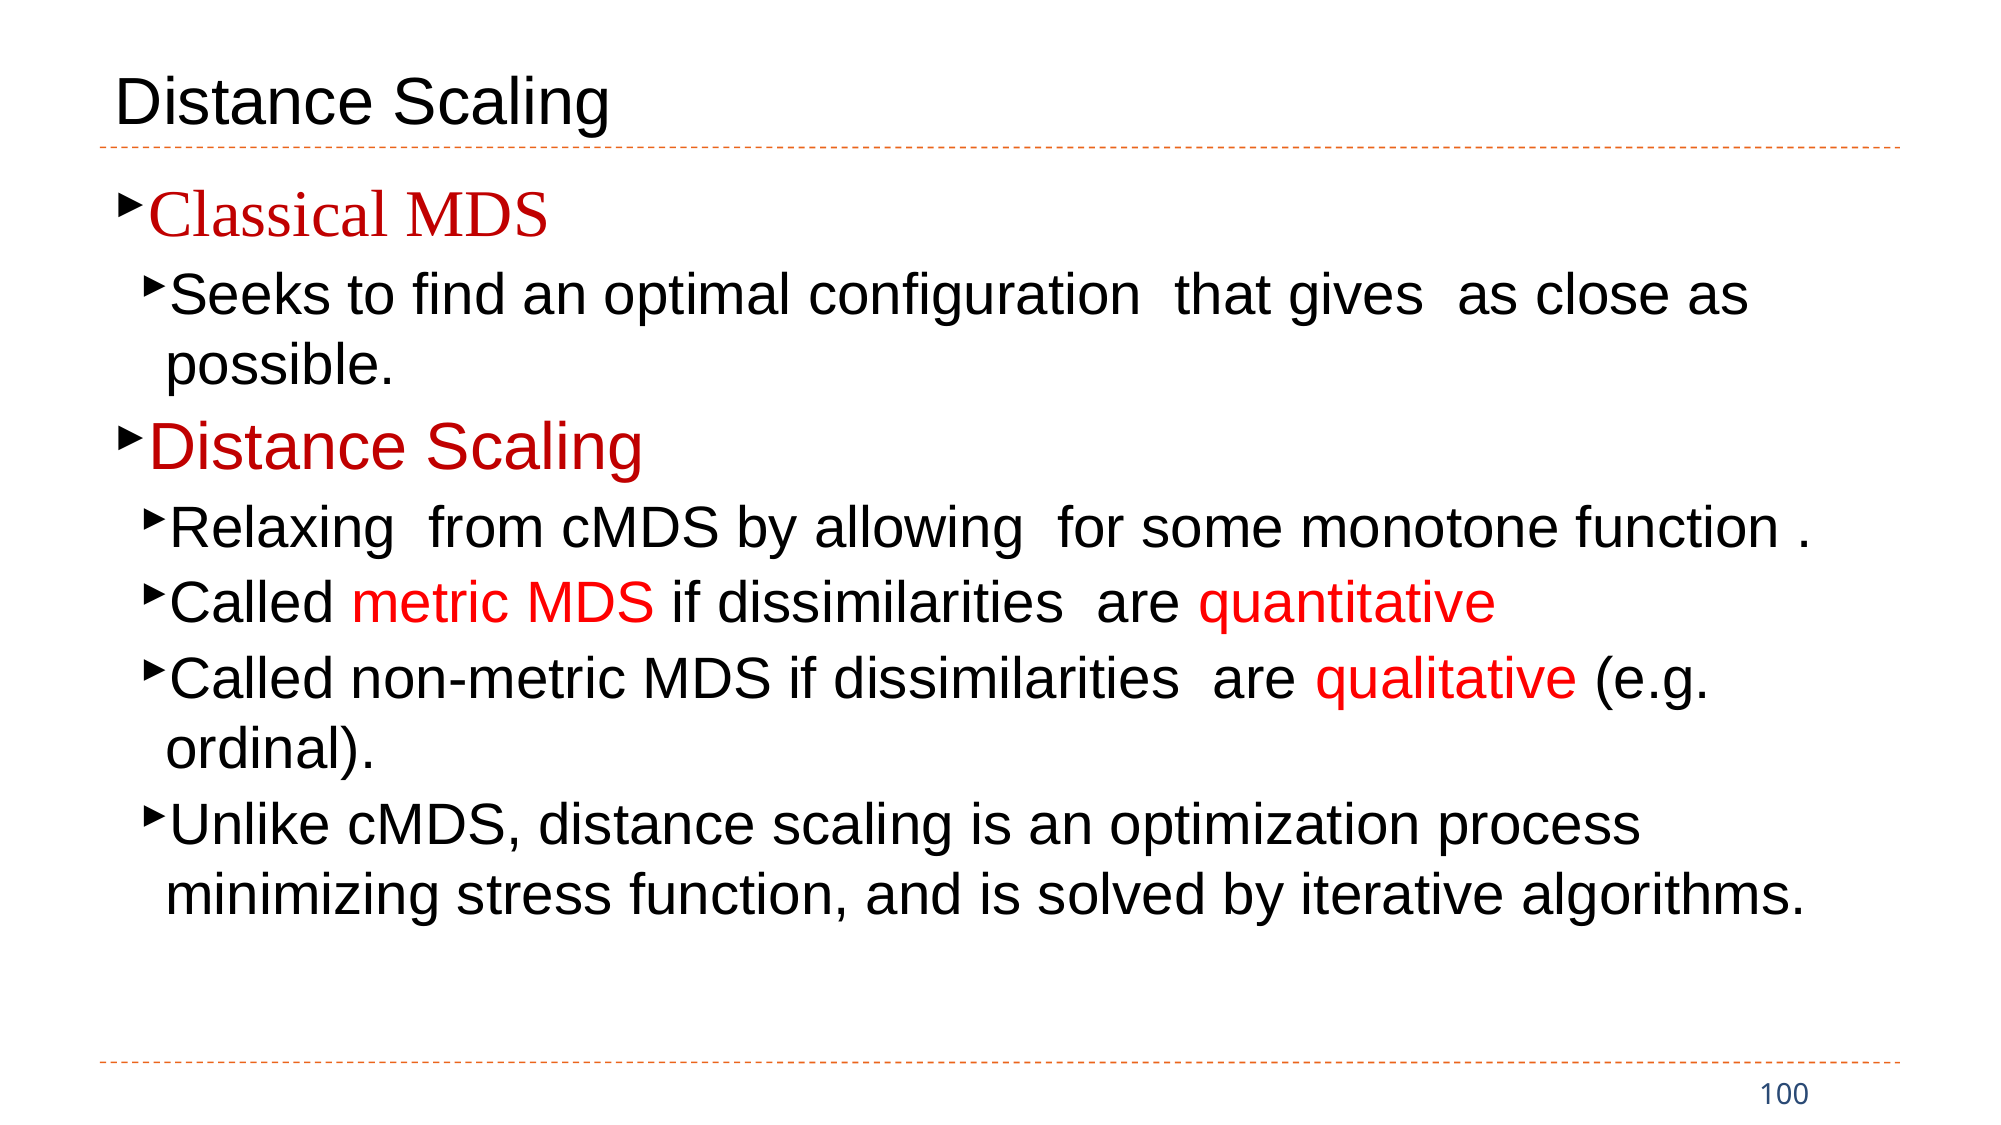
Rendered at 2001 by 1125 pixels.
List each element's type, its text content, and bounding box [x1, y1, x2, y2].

title Distance Scaling [99, 24, 1900, 146]
